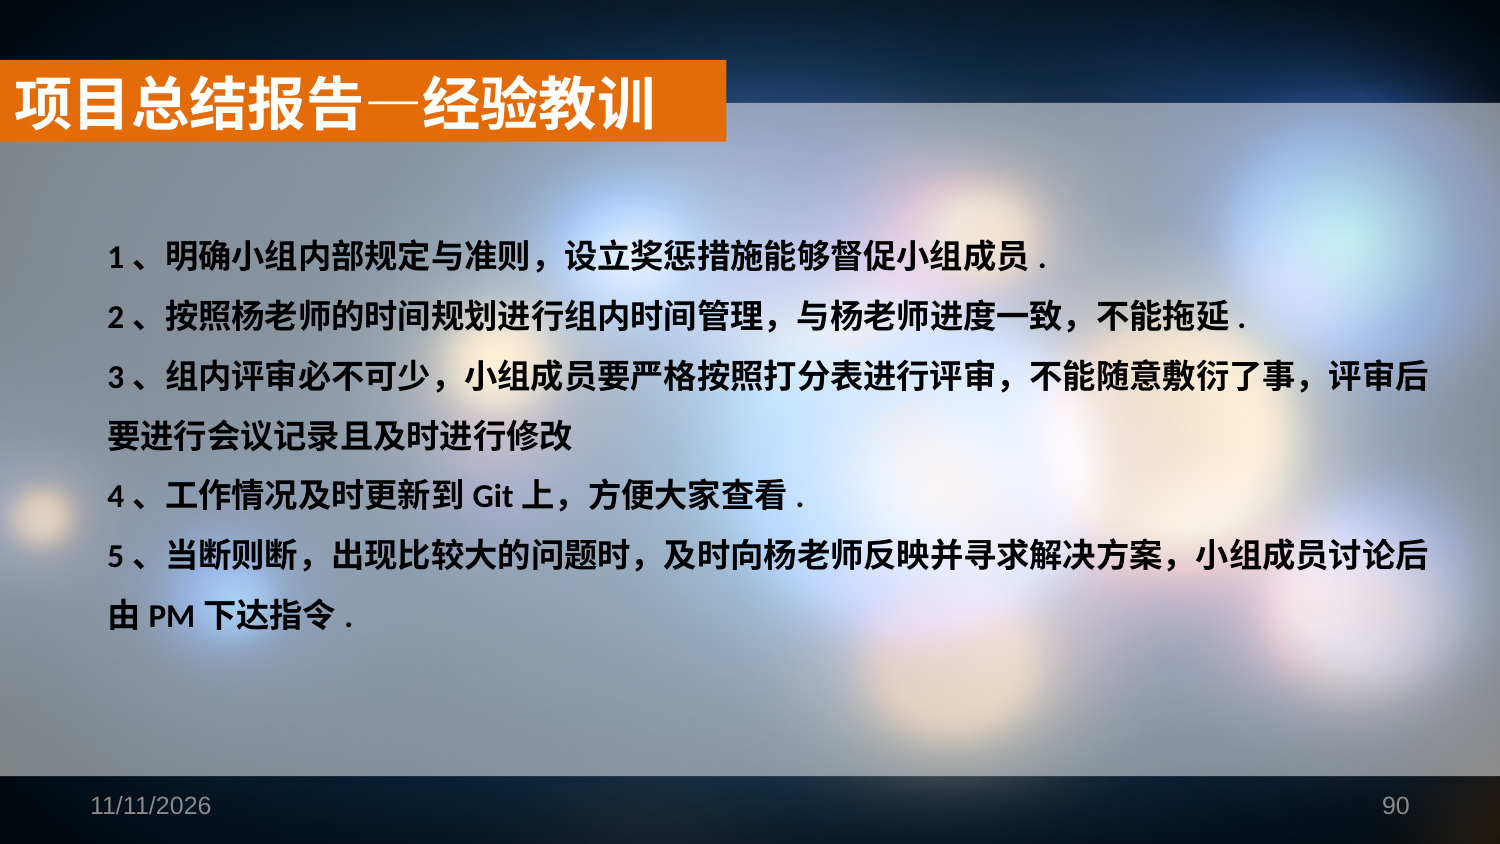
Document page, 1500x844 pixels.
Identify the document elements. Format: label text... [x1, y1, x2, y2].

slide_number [74, 781, 426, 828]
text_box [0, 102, 1500, 777]
slide_number 90 [1074, 781, 1426, 828]
text_box 项目总结报告—经验教训 [0, 59, 727, 145]
picture [0, 0, 1500, 102]
text_box 1、明确小组内部规定与准则，设立奖惩措施能够督促小组成员. 2、按照杨老师的时间规划进行组内时间管理，与杨老师进度一致，不能拖延. 3、组内评审必不可少，小组成员要严格按照打分表进行评审，不能随意敷衍了事，评审后要进行会议记录且及时进行修改 4、工作情况及时更新到Git上，方便大家查看. 5、当断则断，出现比较大的问题时，及时向杨老师反映并寻求解决方案，小组成员讨论后由PM下达指令. [17, 207, 1453, 642]
picture [0, 777, 1500, 844]
